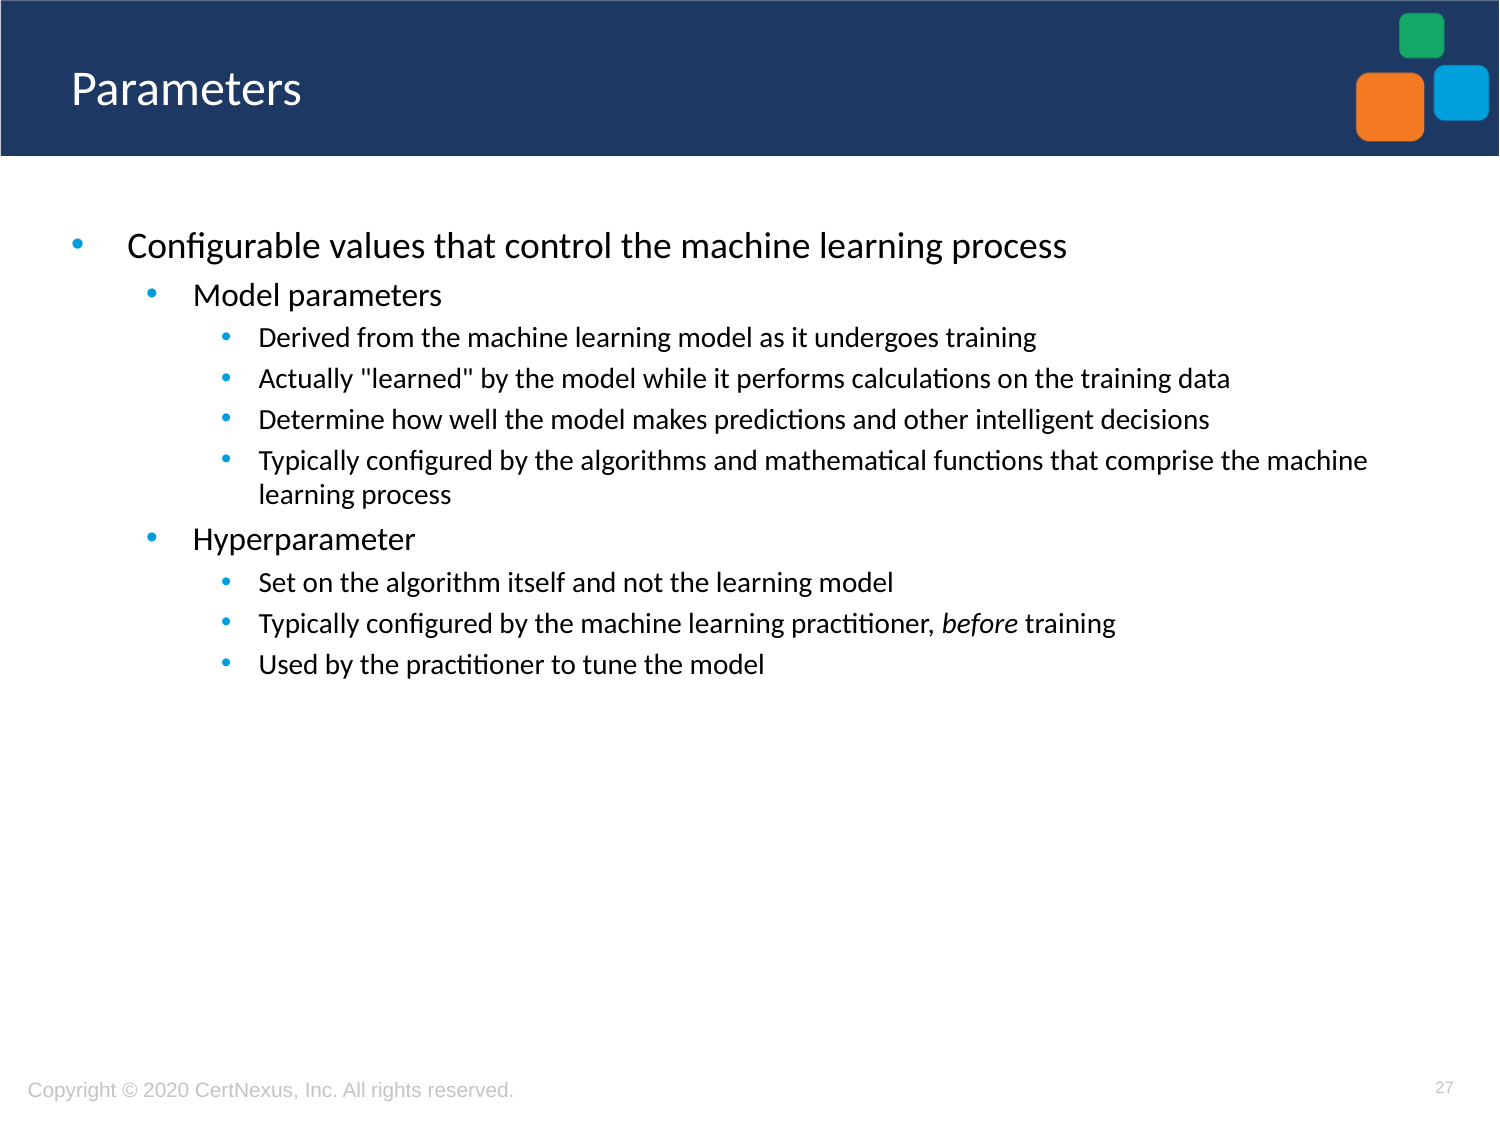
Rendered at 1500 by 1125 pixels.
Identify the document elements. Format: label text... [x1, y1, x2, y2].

slide_number 27 [1118, 1057, 1469, 1118]
list Configurable values that control the machine learning process Model parameters Derived from the machine learning model as it undergoes training Actually "learned" by the model while it performs calculations on the training data Determine how well the model makes predictions and other intelligent decisions Typically configured by the algorithms and mathematical functions that comprise the machine learning process Hyperparameter Set on the algorithm itself and not the learning model Typically configured by the machine learning practitioner, before training Used by the practitioner to tune the model [56, 213, 1444, 1021]
picture [0, 0, 1500, 156]
title Parameters [56, 16, 1350, 155]
